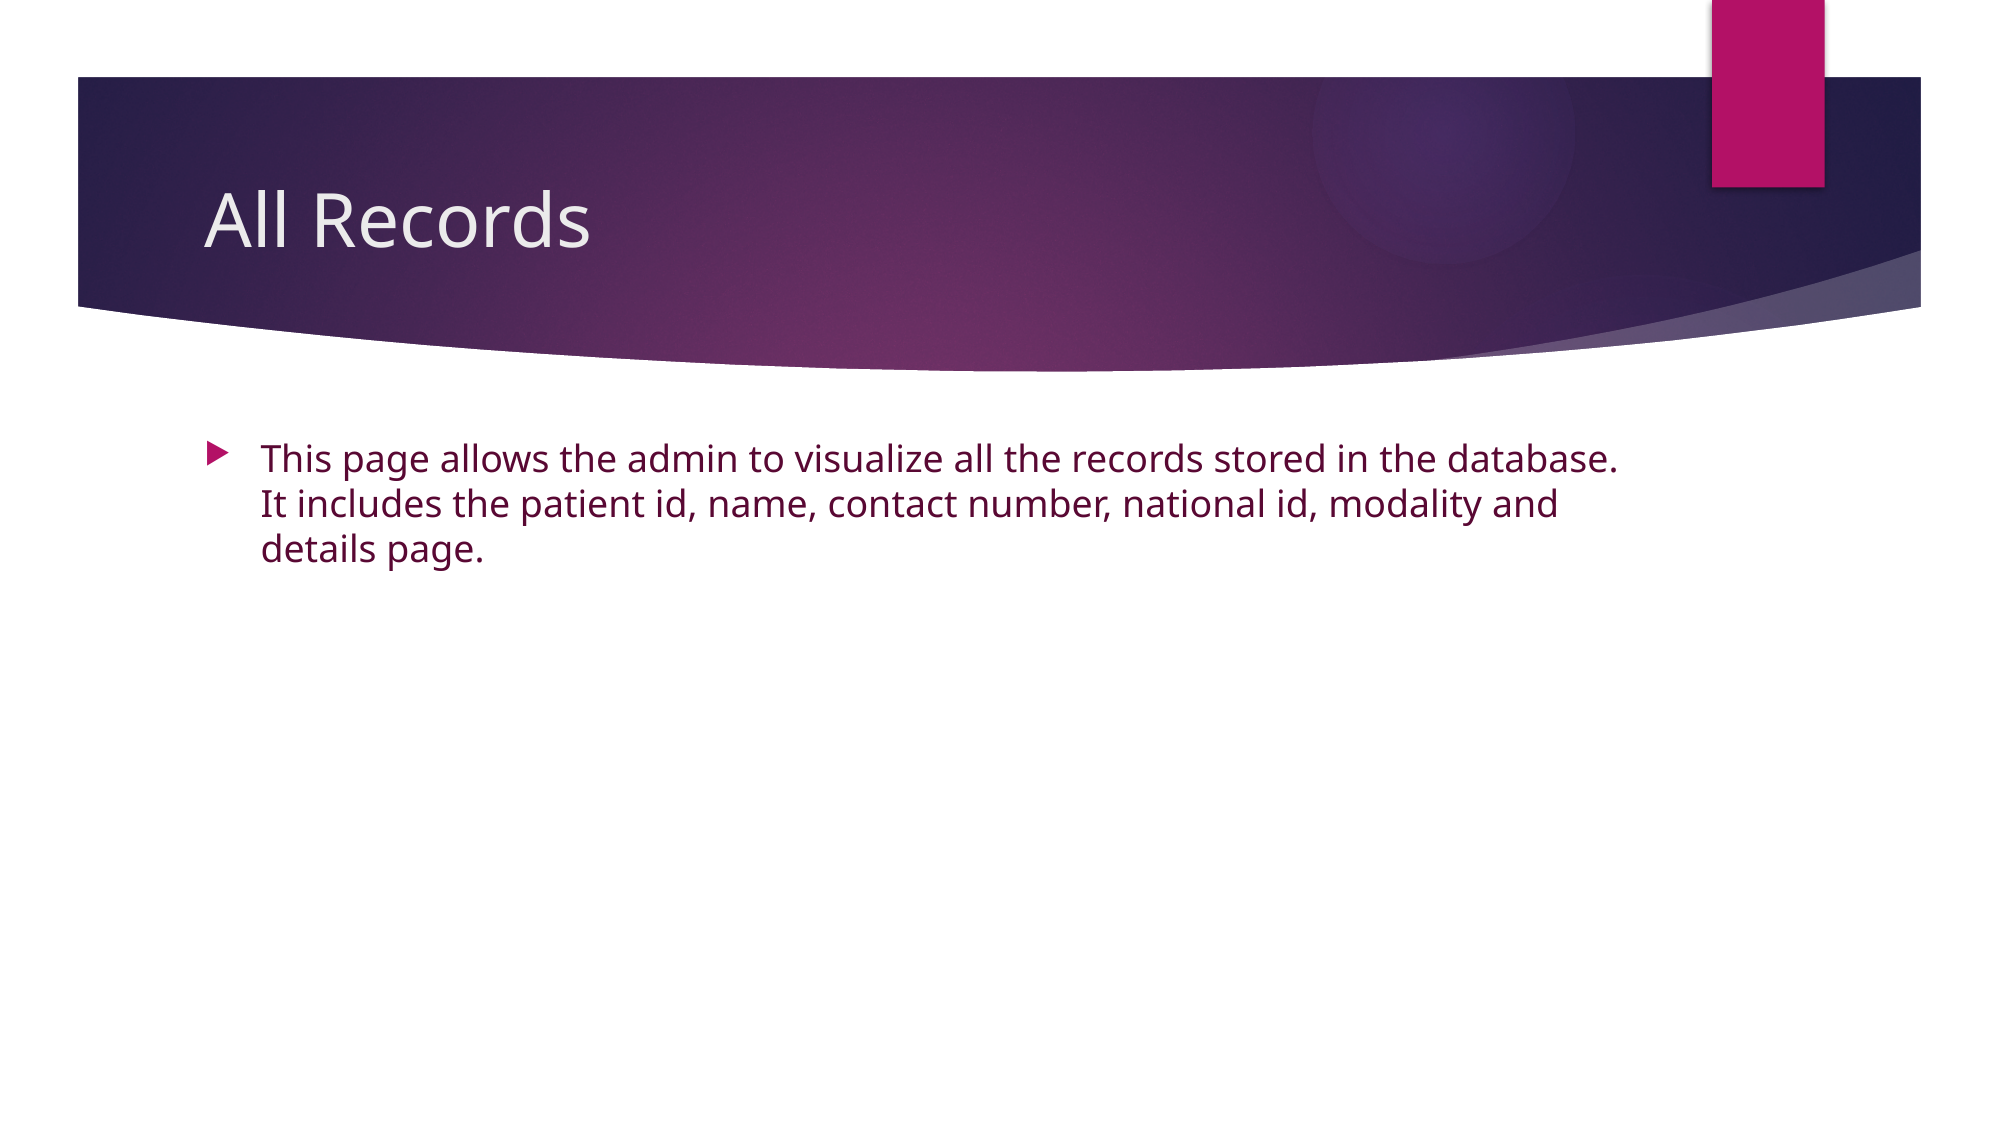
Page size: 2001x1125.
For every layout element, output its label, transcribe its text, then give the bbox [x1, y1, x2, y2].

title All Records [189, 159, 1627, 276]
list This page allows the admin to visualize all the records stored in the database. It includes the patient id, name, contact number, national id, modality and details page. [189, 427, 1638, 988]
